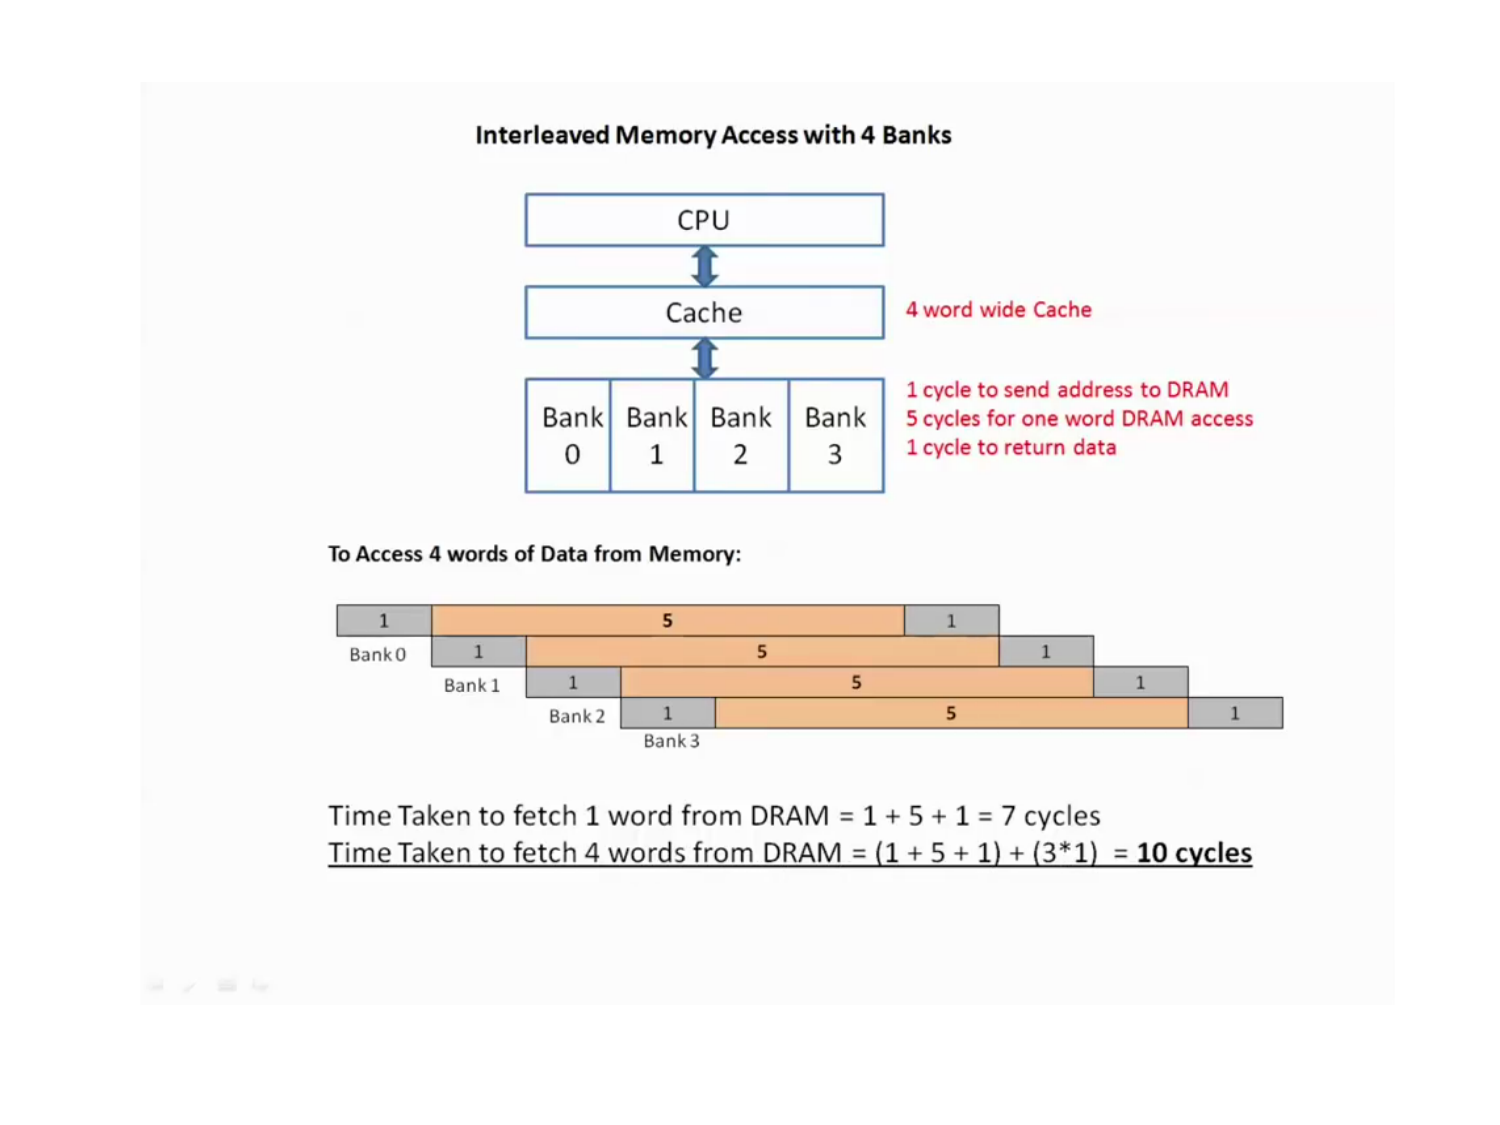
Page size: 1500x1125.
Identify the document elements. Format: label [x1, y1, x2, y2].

text_box [75, 45, 1425, 233]
picture [140, 81, 1395, 1006]
